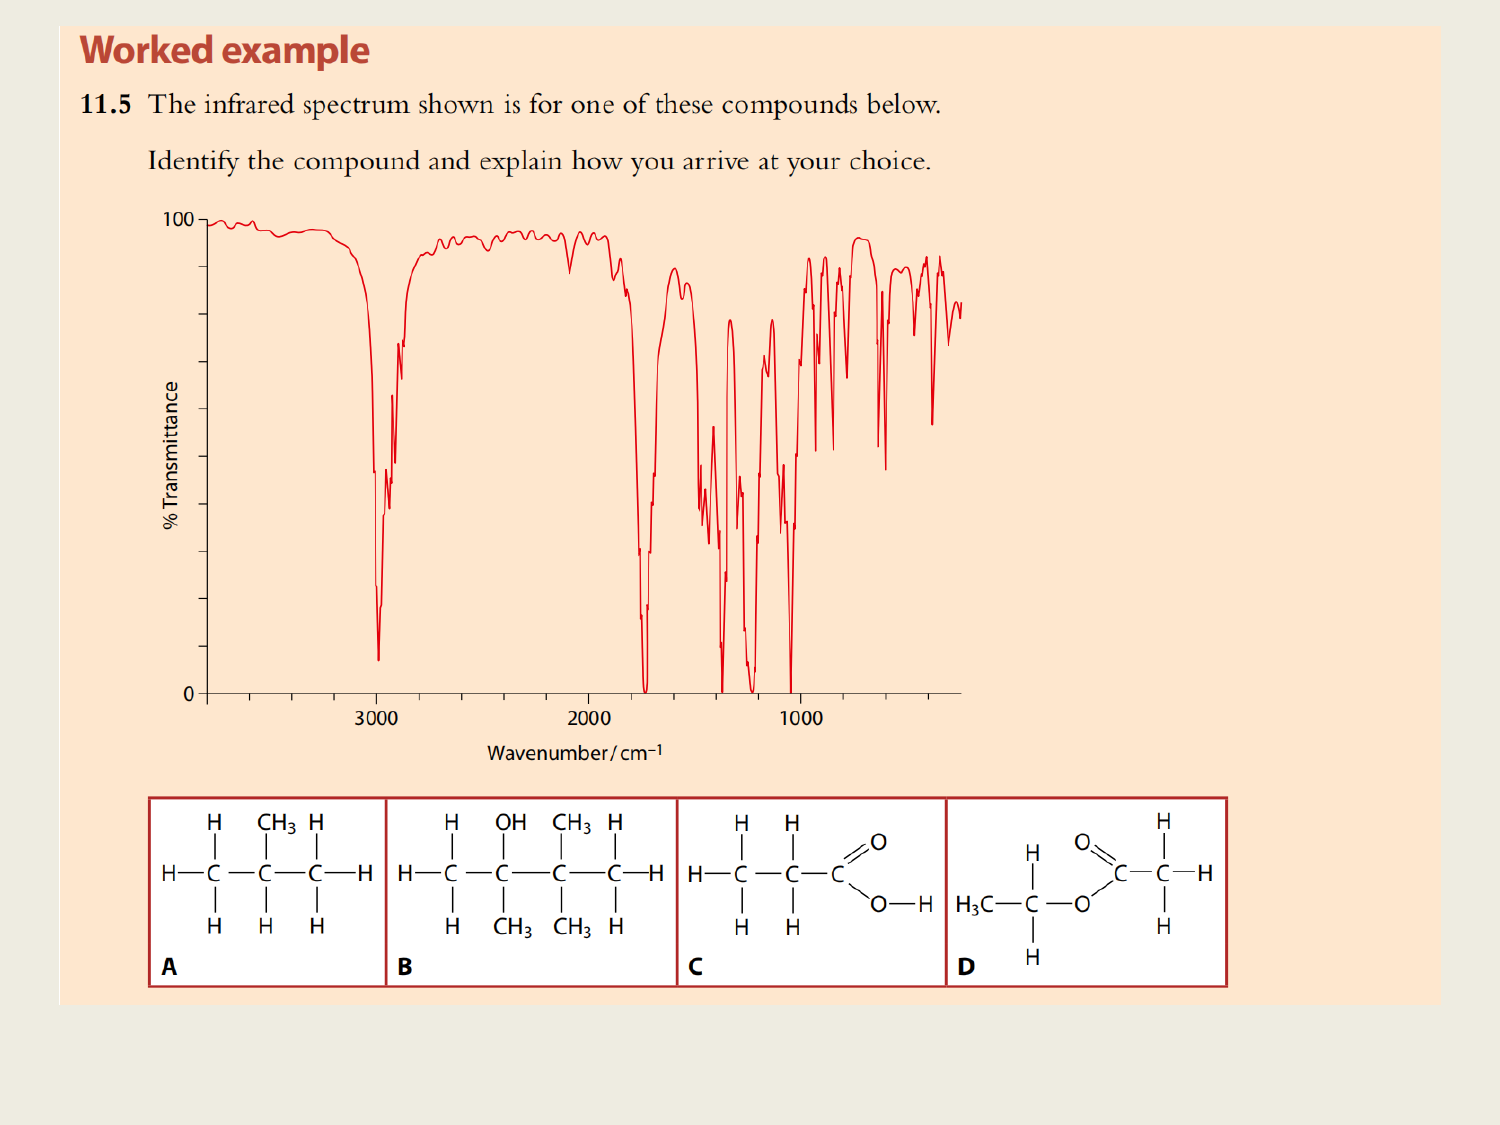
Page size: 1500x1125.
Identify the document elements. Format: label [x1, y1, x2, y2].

picture [58, 26, 1442, 1005]
